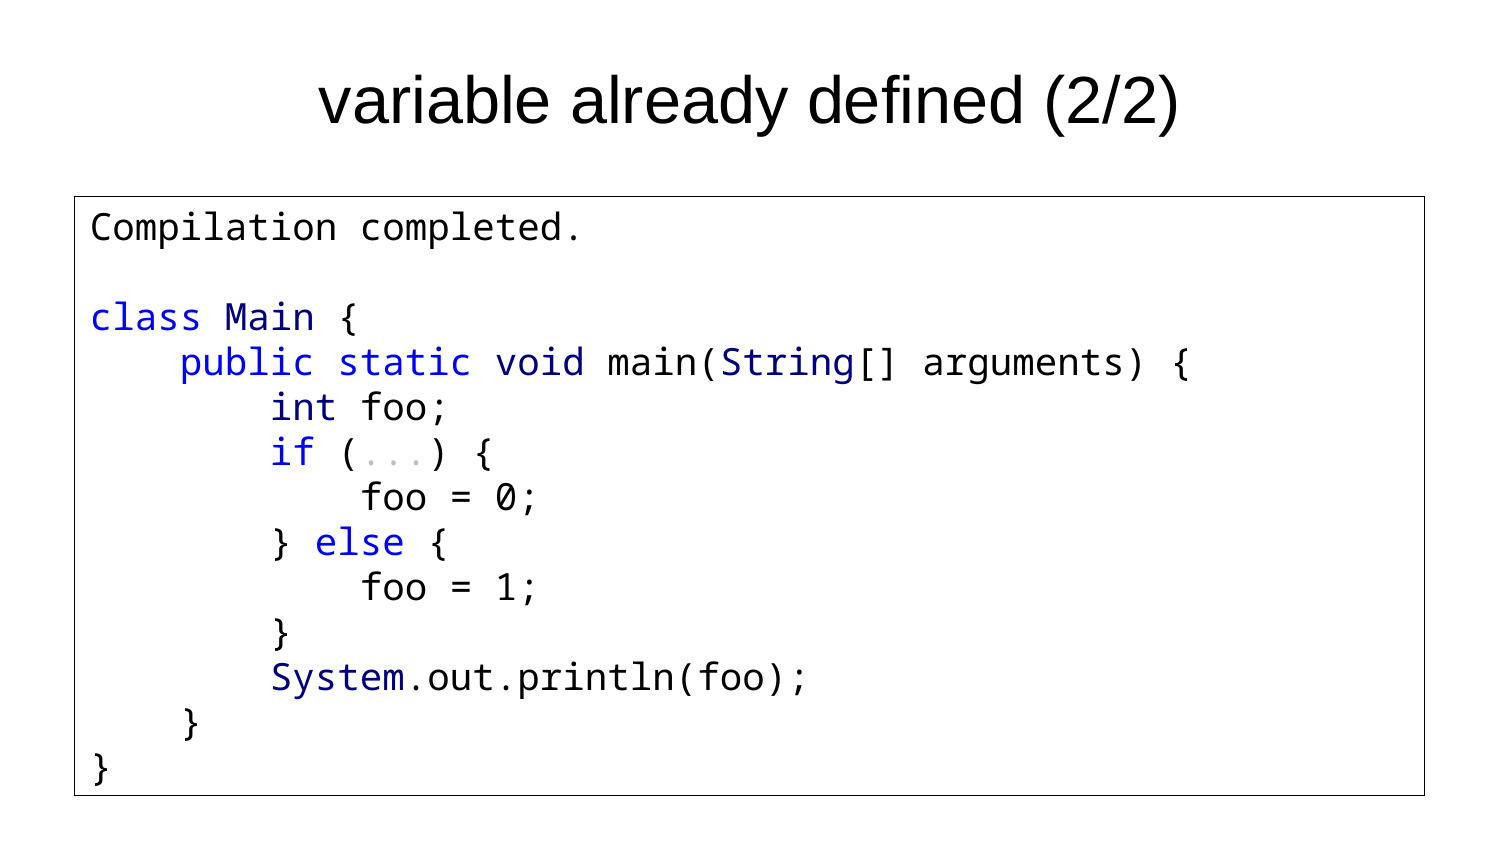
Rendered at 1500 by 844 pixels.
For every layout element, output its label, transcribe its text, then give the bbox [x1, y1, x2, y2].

title variable already defined (2/2) [75, 41, 1425, 152]
text_box Compilation completed. class Main { public static void main(String[] arguments) { int foo; if (...) { foo = 0; } else { foo = 1; } System.out.println(foo); } } [74, 196, 1425, 796]
